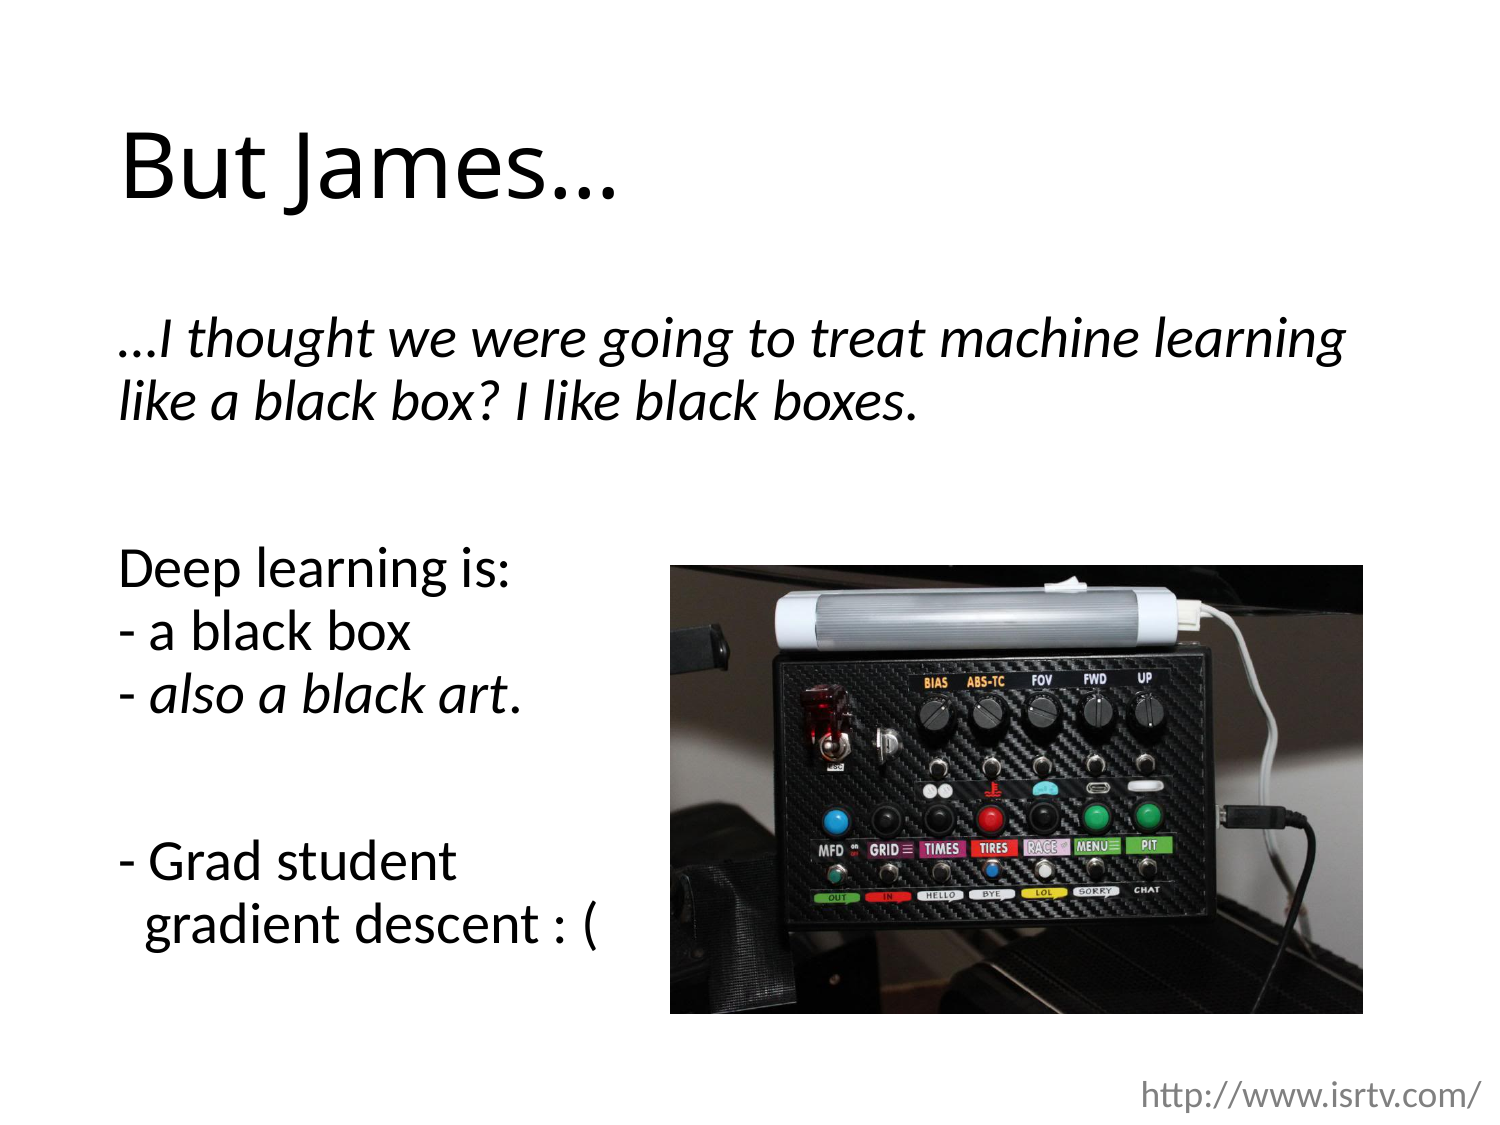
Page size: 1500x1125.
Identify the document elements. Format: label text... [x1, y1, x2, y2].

title But James… [103, 59, 1397, 278]
text_box http://www.isrtv.com/ [1125, 1062, 1500, 1123]
list …I thought we were going to treat machine learning like a black box? I like black boxes. Deep learning is: - a black box - also a black art. - Grad student gradient descent : ( [103, 299, 1413, 1014]
picture [670, 565, 1363, 1014]
